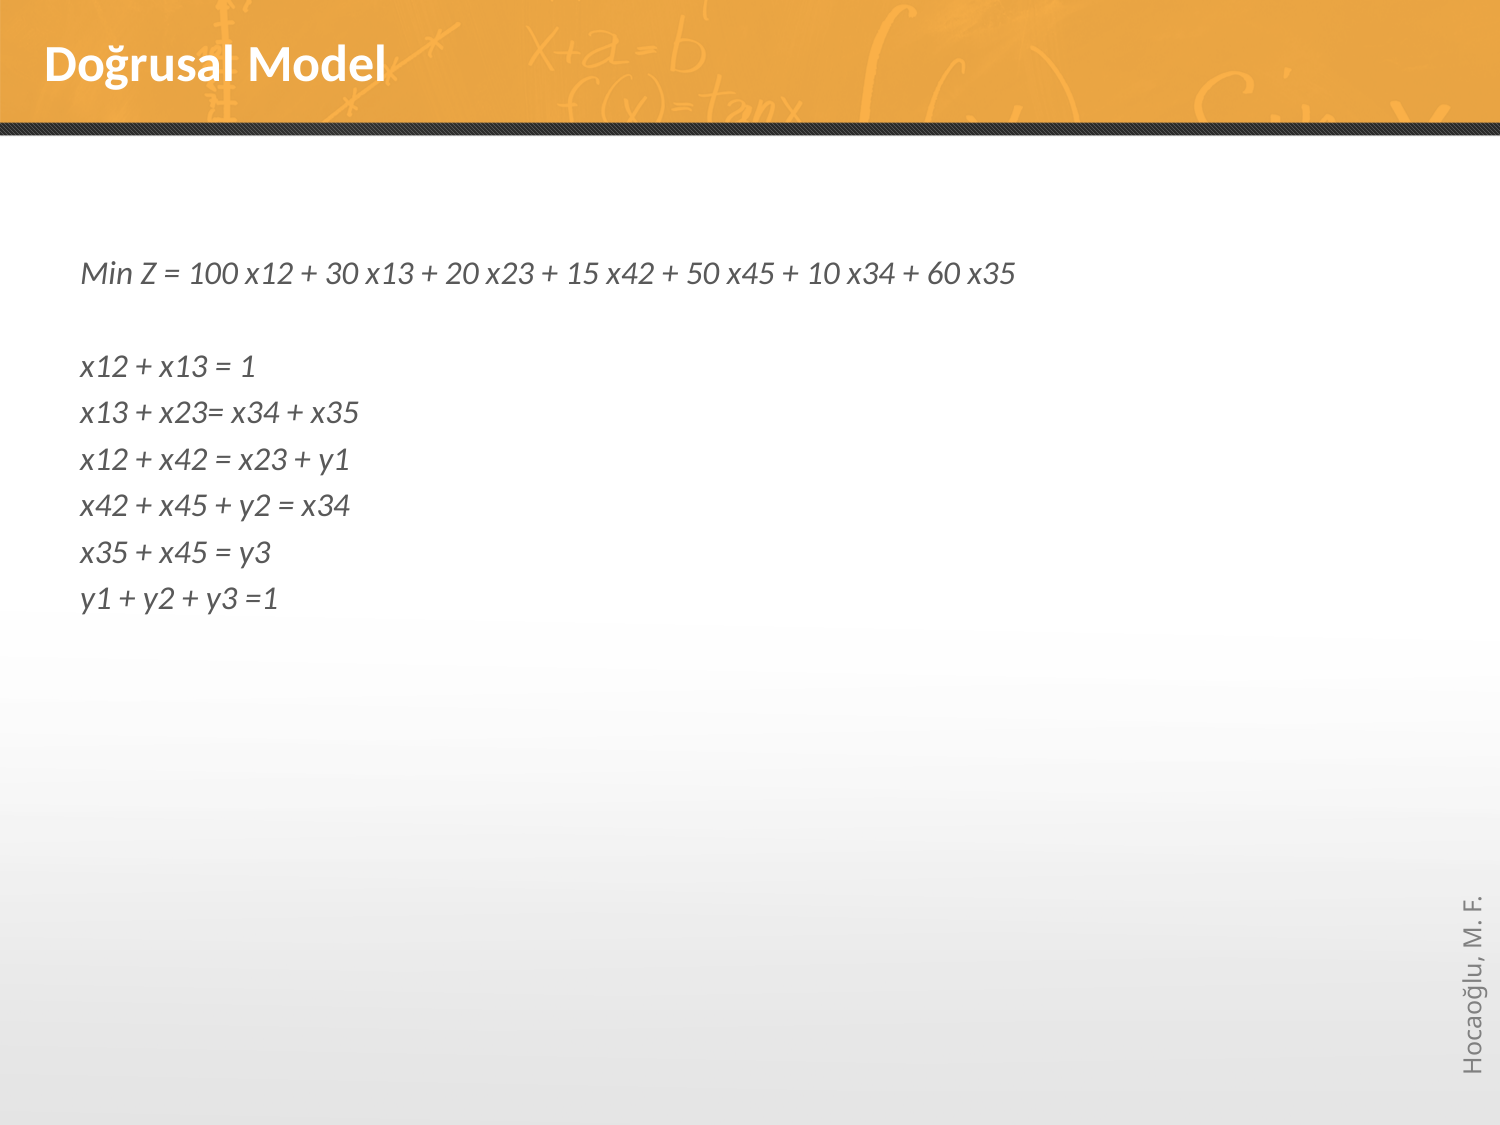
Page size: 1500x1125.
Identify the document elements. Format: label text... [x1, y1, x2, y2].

picture [0, 0, 1500, 1125]
list Min Z = 100 x12 + 30 x13 + 20 x23 + 15 x42 + 50 x45 + 10 x34 + 60 x35 x12 + x13 = 1 x13 + x23= x34 + x35 x12 + x42 = x23 + y1 x42 + x45 + y2 = x34 x35 + x45 = y3 y1 + y2 + y3 =1 [64, 243, 1444, 1045]
title Doğrusal Model [29, 0, 1287, 126]
